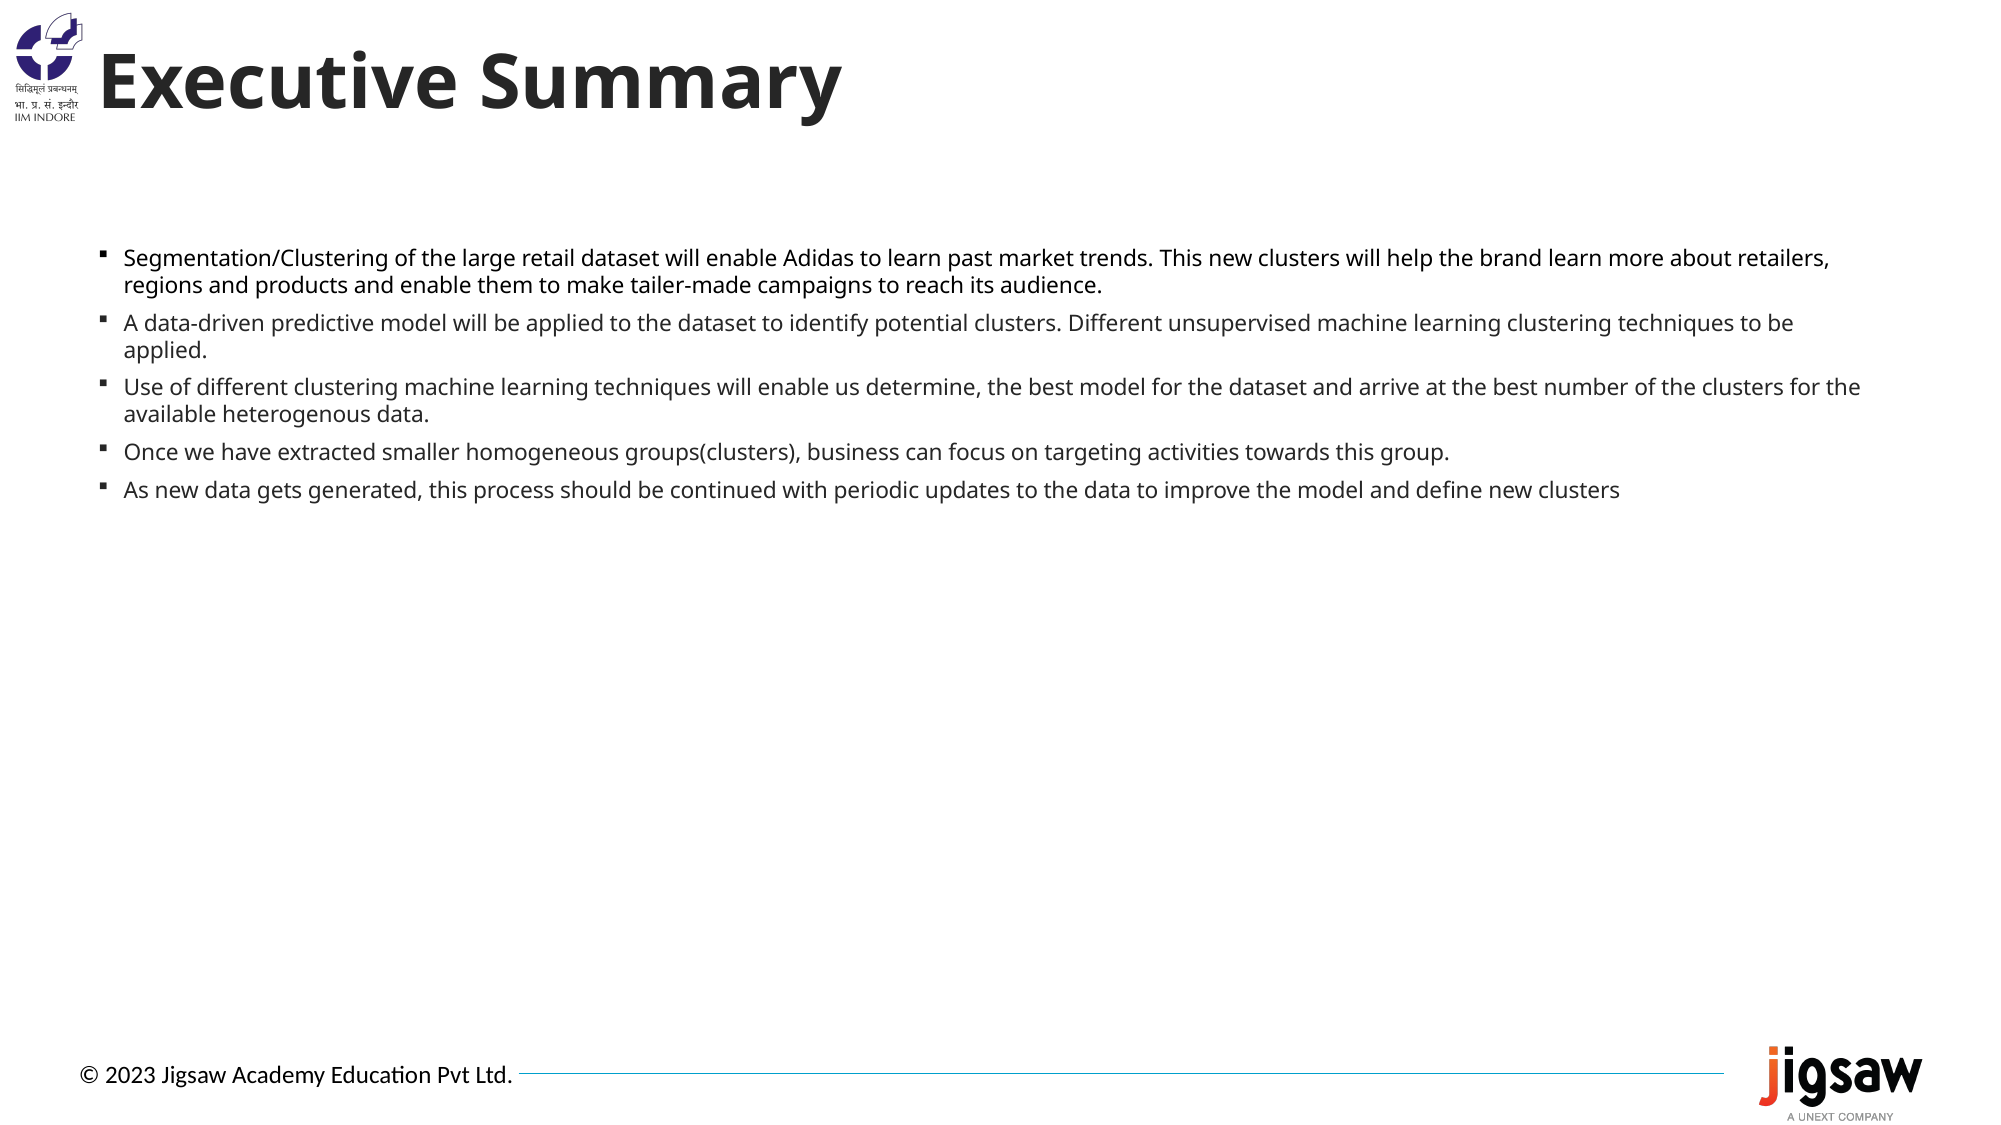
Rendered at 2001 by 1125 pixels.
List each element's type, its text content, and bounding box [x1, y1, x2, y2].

picture [14, 12, 82, 122]
picture [1753, 1042, 1928, 1125]
text_box Segmentation/Clustering of the large retail dataset will enable Adidas to learn past market trends. This new clusters will help the brand learn more about retailers, regions and products and enable them to make tailer-made campaigns to reach its audience. A data-driven predictive model will be applied to the dataset to identify potential clusters. Different unsupervised machine learning clustering techniques to be applied. Use of different clustering machine learning techniques will enable us determine, the best model for the dataset and arrive at the best number of the clusters for the available heterogenous data. Once we have extracted smaller homogeneous groups(clusters), business can focus on targeting activities towards this group. As new data gets generated, this process should be continued with periodic updates to the data to improve the model and define new clusters [83, 236, 1886, 522]
text_box Executive Summary [82, 1, 1318, 167]
